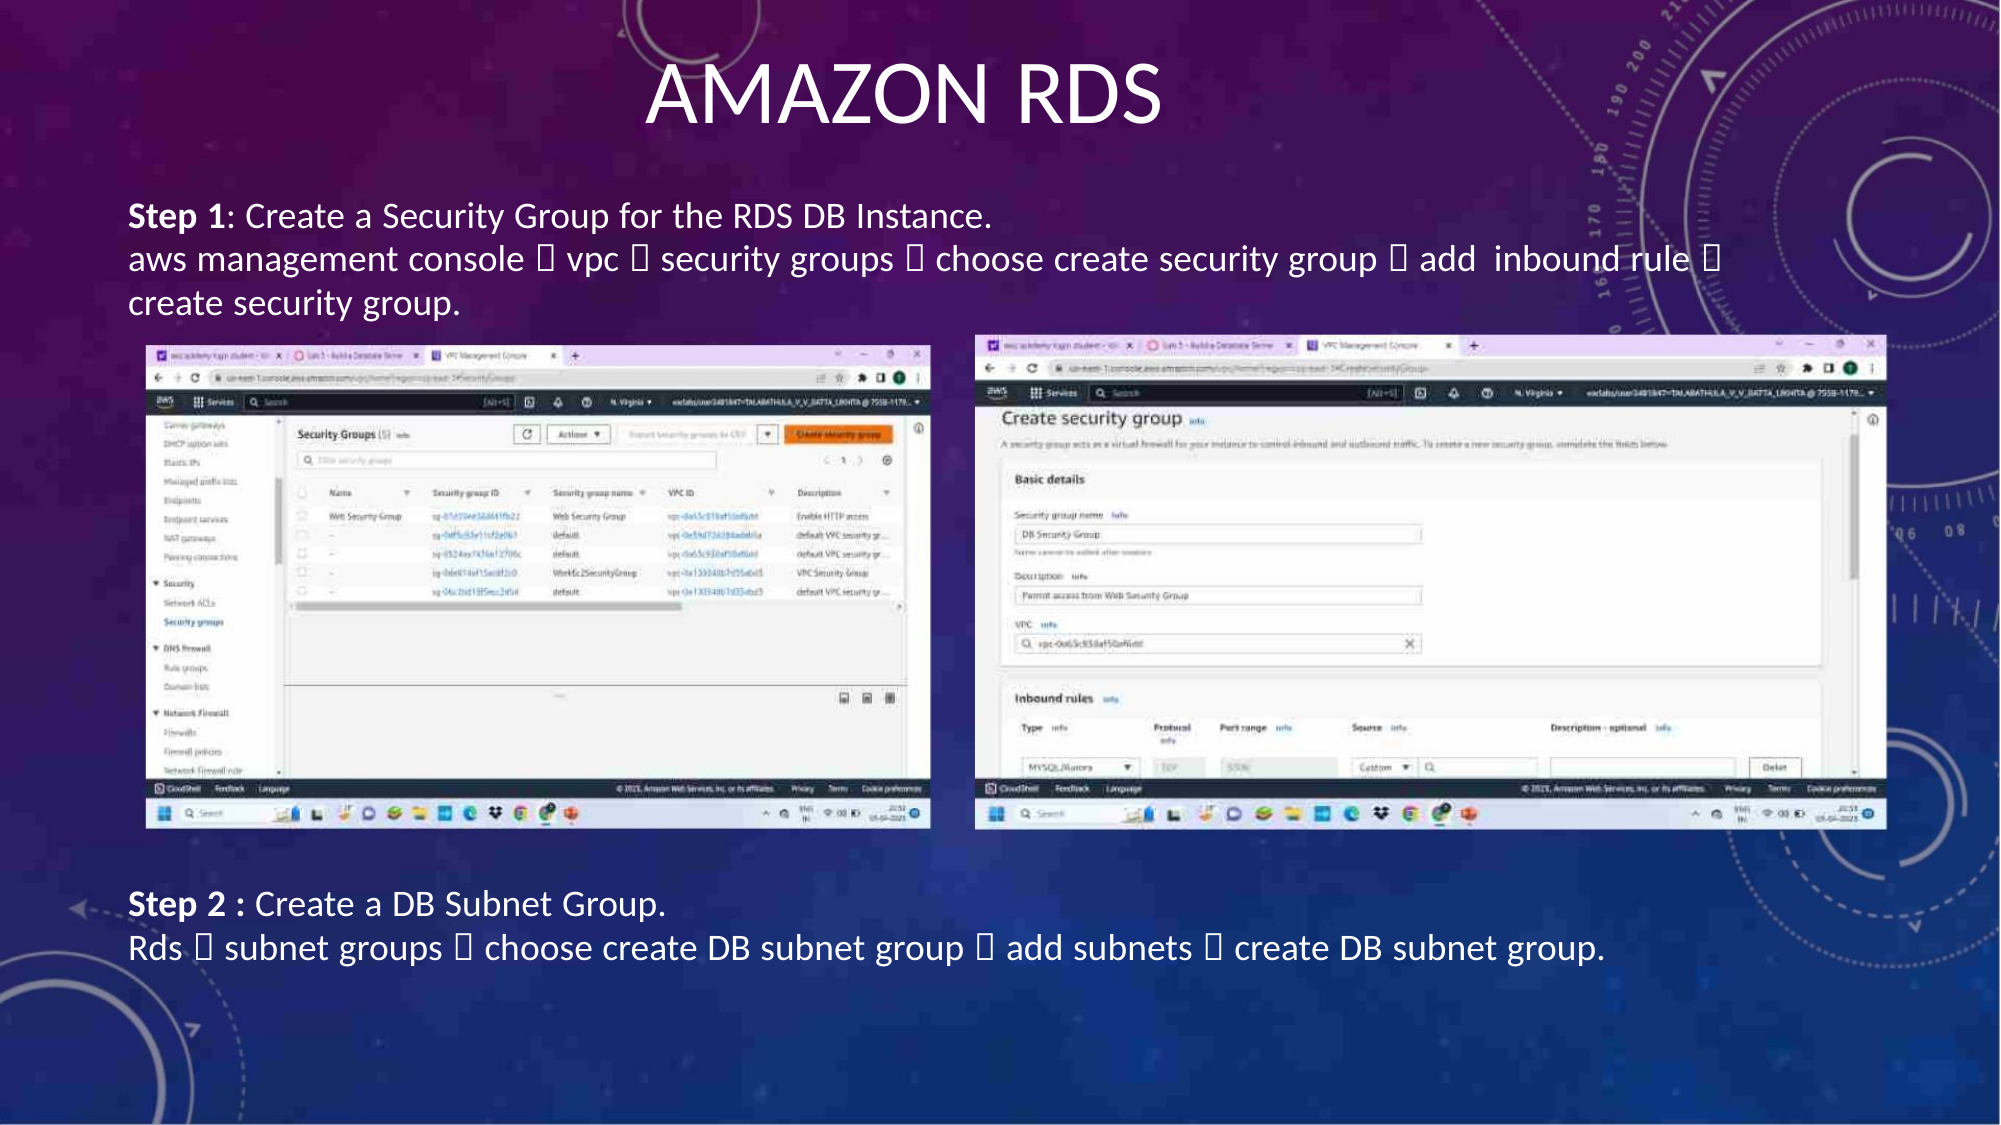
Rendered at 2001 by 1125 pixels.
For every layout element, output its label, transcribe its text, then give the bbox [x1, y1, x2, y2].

text_box [0, 0, 2000, 1125]
text_box AMAZON RDS [645, 50, 1187, 143]
text_box Step 2 : Create a DB Subnet Group. Rds  subnet groups  choose create DB subnet group  add subnets  create DB subnet group. [128, 886, 1673, 968]
text_box Step 1: Create a Security Group for the RDS DB Instance. aws management console  vpc  security groups  choose create security group  add inbound rule  create security group. [128, 198, 1805, 324]
